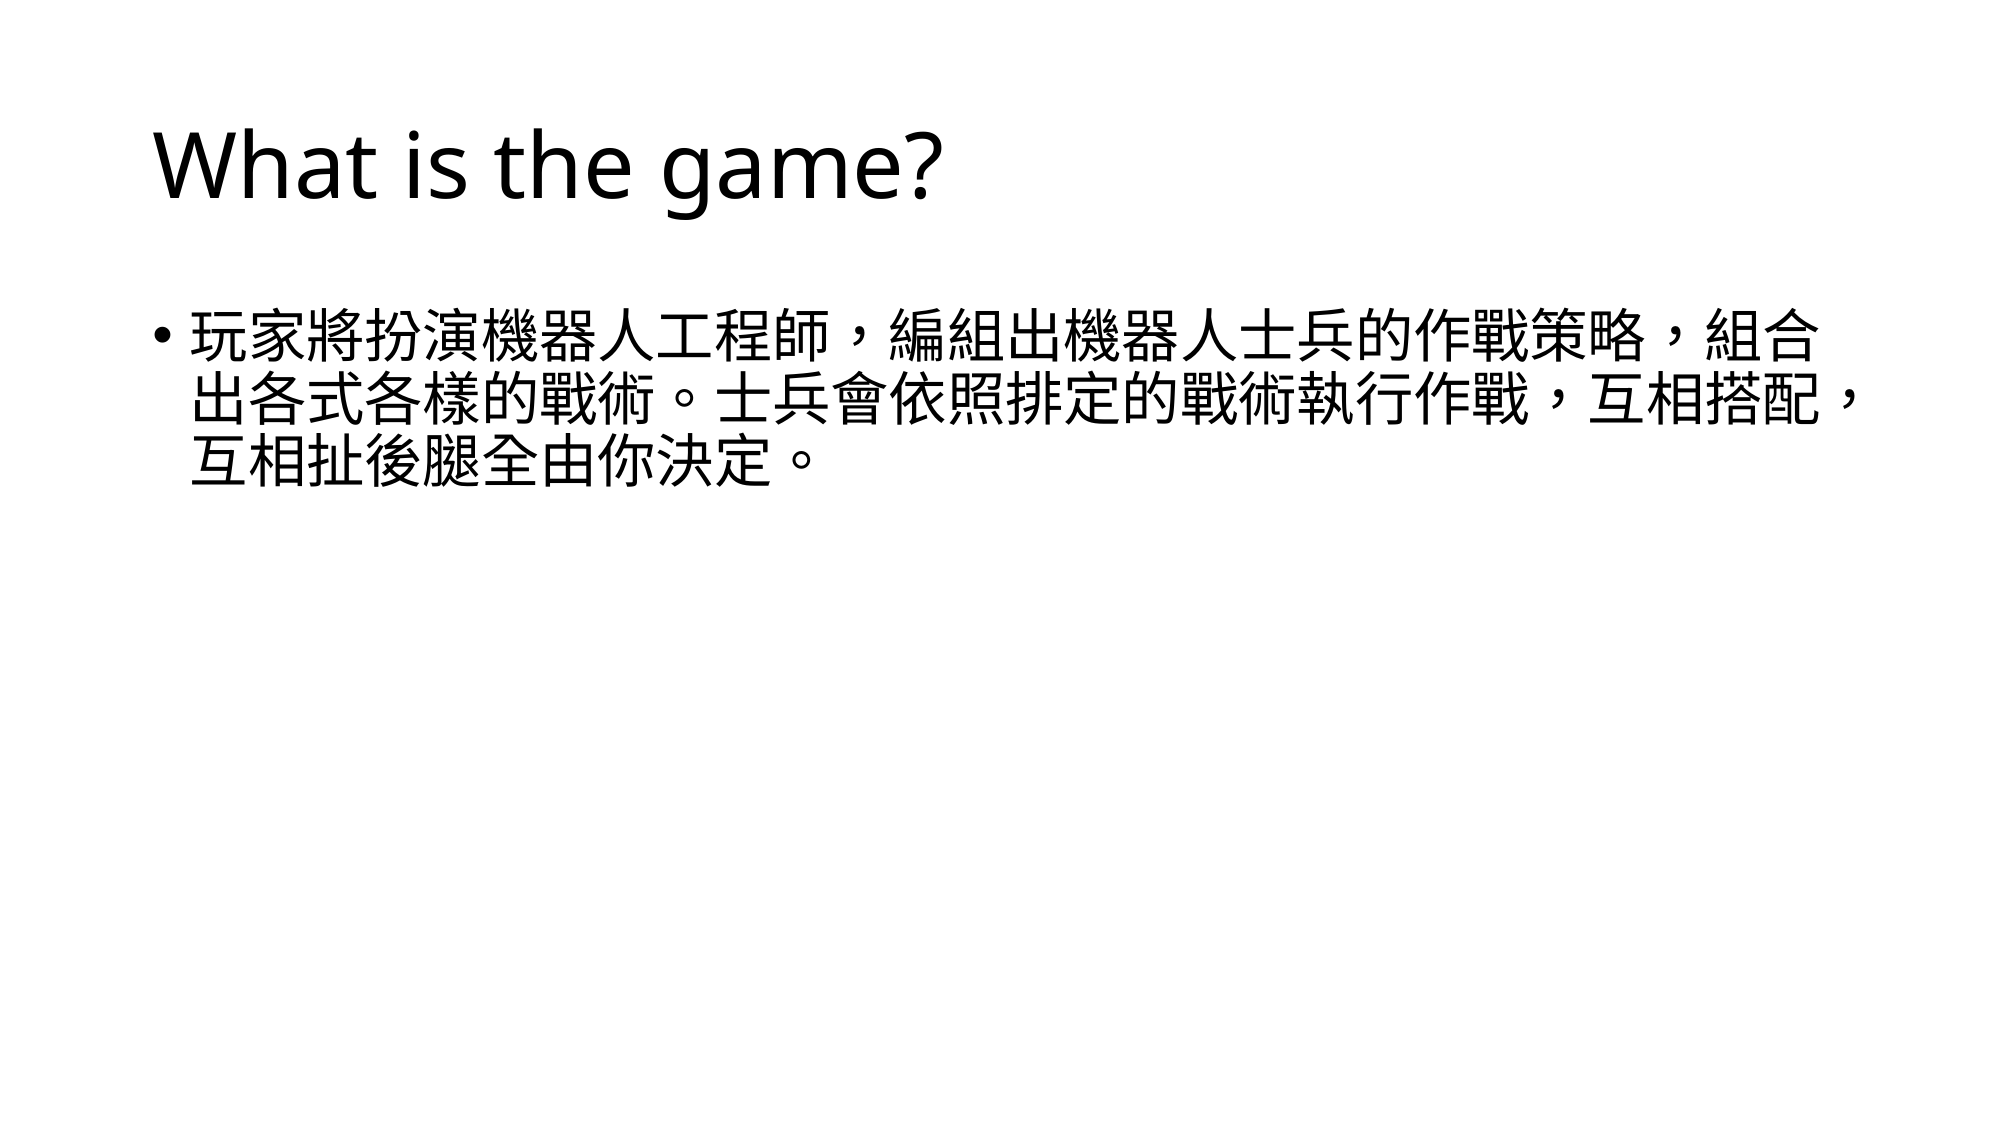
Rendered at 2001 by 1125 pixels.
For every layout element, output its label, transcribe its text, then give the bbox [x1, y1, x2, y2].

list 玩家將扮演機器人工程師，編組出機器人士兵的作戰策略，組合出各式各樣的戰術。士兵會依照排定的戰術執行作戰，互相搭配，互相扯後腿全由你決定。 [137, 299, 1863, 1014]
title What is the game? [137, 59, 1863, 278]
